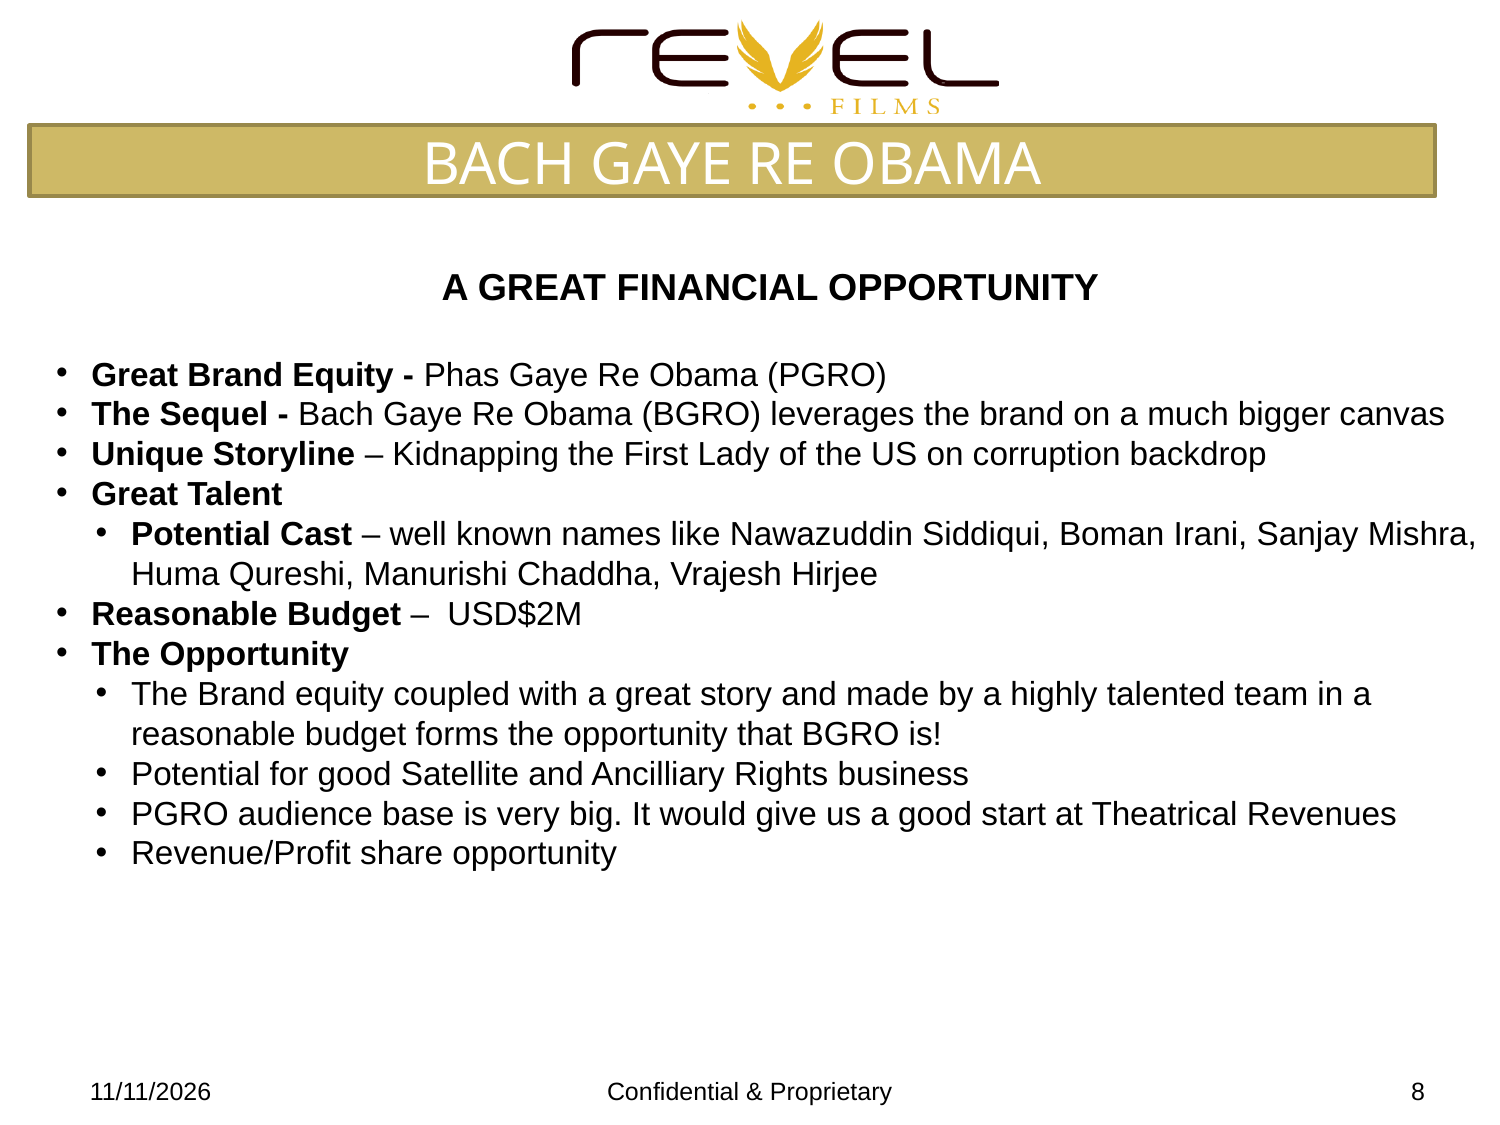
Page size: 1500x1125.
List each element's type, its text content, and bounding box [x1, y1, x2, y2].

footer Confidential & Proprietary [512, 1052, 988, 1113]
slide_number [75, 1052, 425, 1113]
text_box BACH GAYE RE OBAMA [27, 123, 1437, 198]
slide_number 8 [1299, 1052, 1425, 1113]
picture [572, 19, 999, 114]
text_box A GREAT FINANCIAL OPPORTUNITY Great Brand Equity - Phas Gaye Re Obama (PGRO) The Sequel - Bach Gaye Re Obama (BGRO) leverages the brand on a much bigger canvas Unique Storyline – Kidnapping the First Lady of the US on corruption backdrop Great Talent Potential Cast – well known names like Nawazuddin Siddiqui, Boman Irani, Sanjay Mishra, Huma Qureshi, Manurishi Chaddha, Vrajesh Hirjee Reasonable Budget – USD$2M The Opportunity The Brand equity coupled with a great story and made by a highly talented team in a reasonable budget forms the opportunity that BGRO is! Potential for good Satellite and Ancilliary Rights business PGRO audience base is very big. It would give us a good start at Theatrical Revenues Revenue/Profit share opportunity [41, 255, 1500, 1044]
